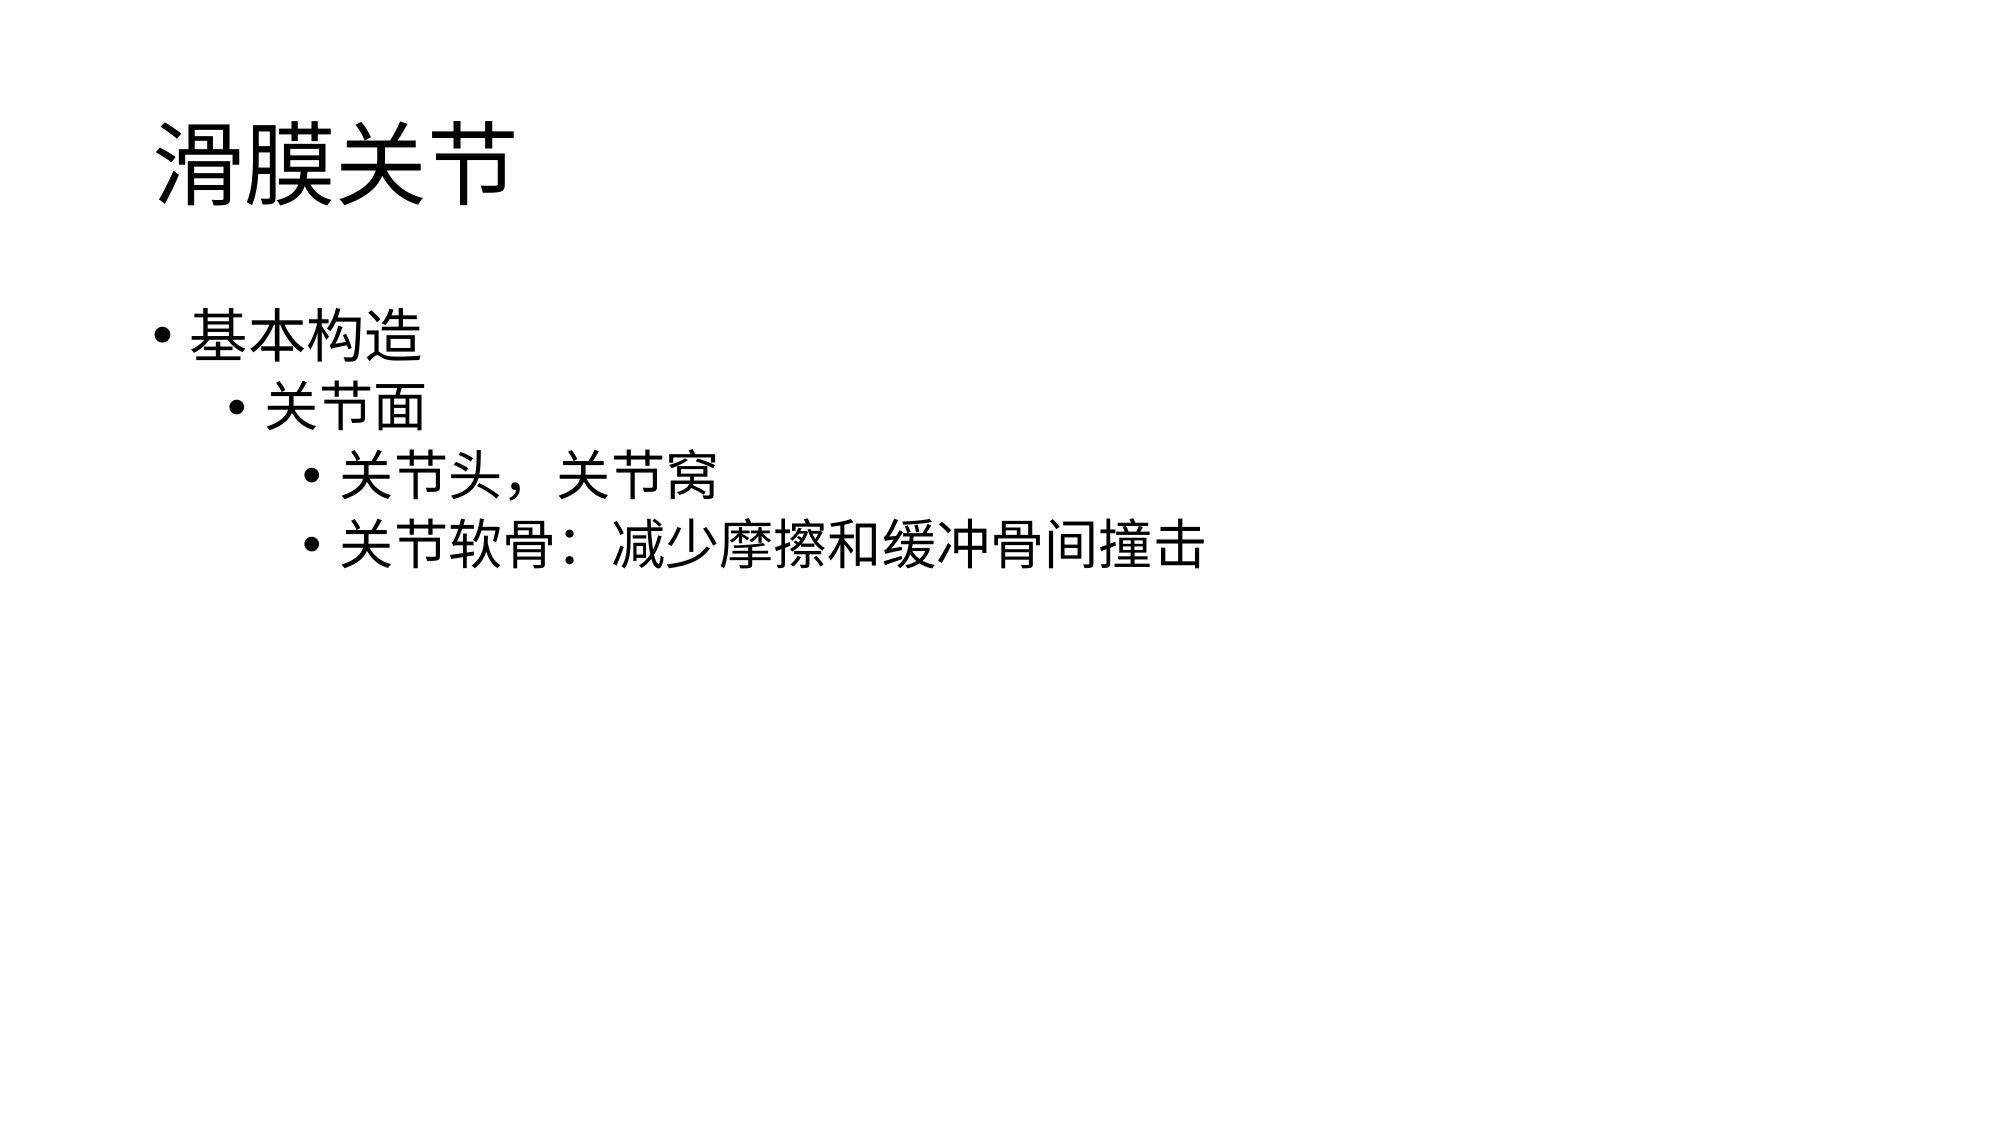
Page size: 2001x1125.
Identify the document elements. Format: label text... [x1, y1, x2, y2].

list 基本构造 关节面 关节头，关节窝 关节软骨：减少摩擦和缓冲骨间撞击 [137, 299, 1863, 1125]
title 滑膜关节 [137, 59, 1863, 278]
